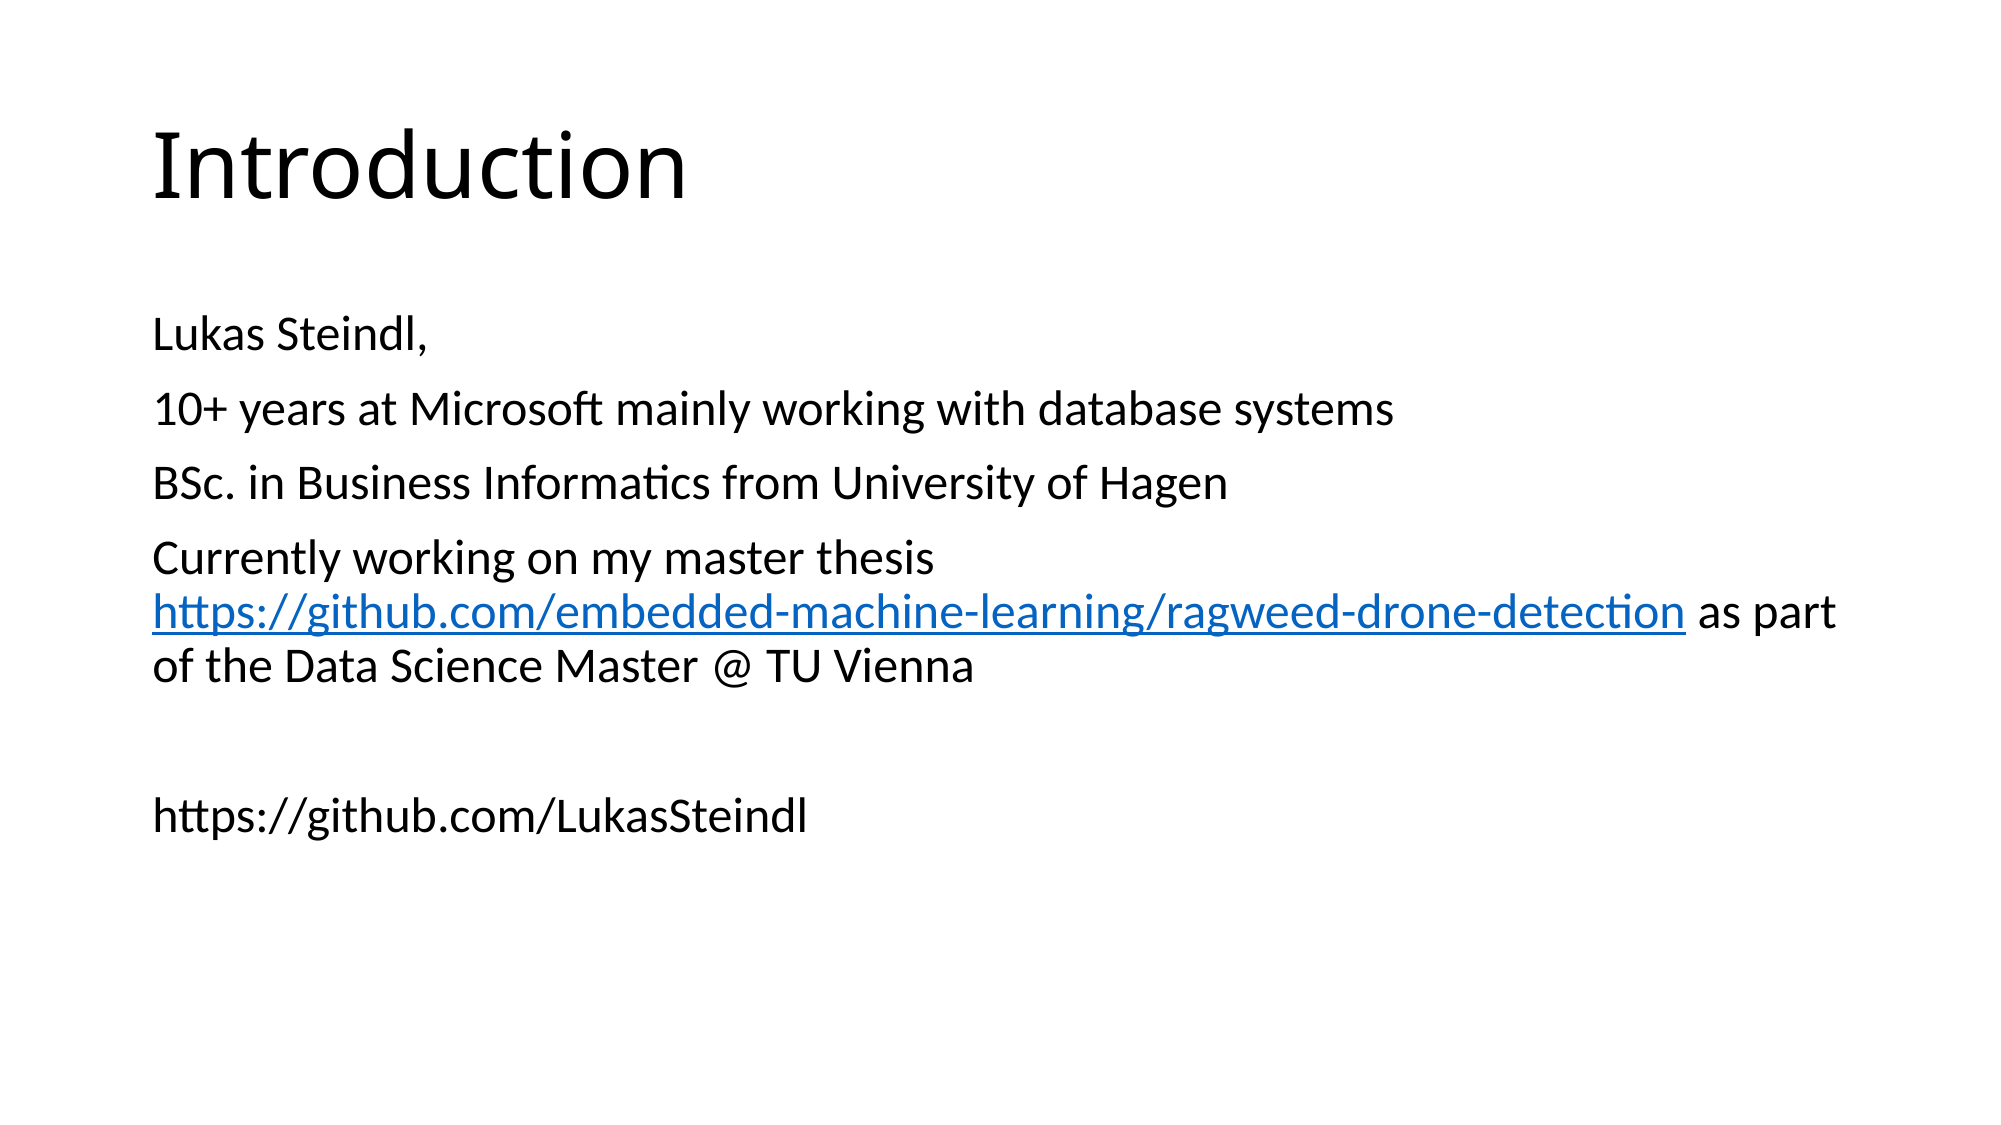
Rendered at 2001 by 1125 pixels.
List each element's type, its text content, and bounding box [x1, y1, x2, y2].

title Introduction [137, 59, 1863, 278]
list Lukas Steindl, 10+ years at Microsoft mainly working with database systems BSc. in Business Informatics from University of Hagen Currently working on my master thesis https://github.com/embedded-machine-learning/ragweed-drone-detection as part of the Data Science Master @ TU Vienna https://github.com/LukasSteindl [137, 299, 1863, 1014]
